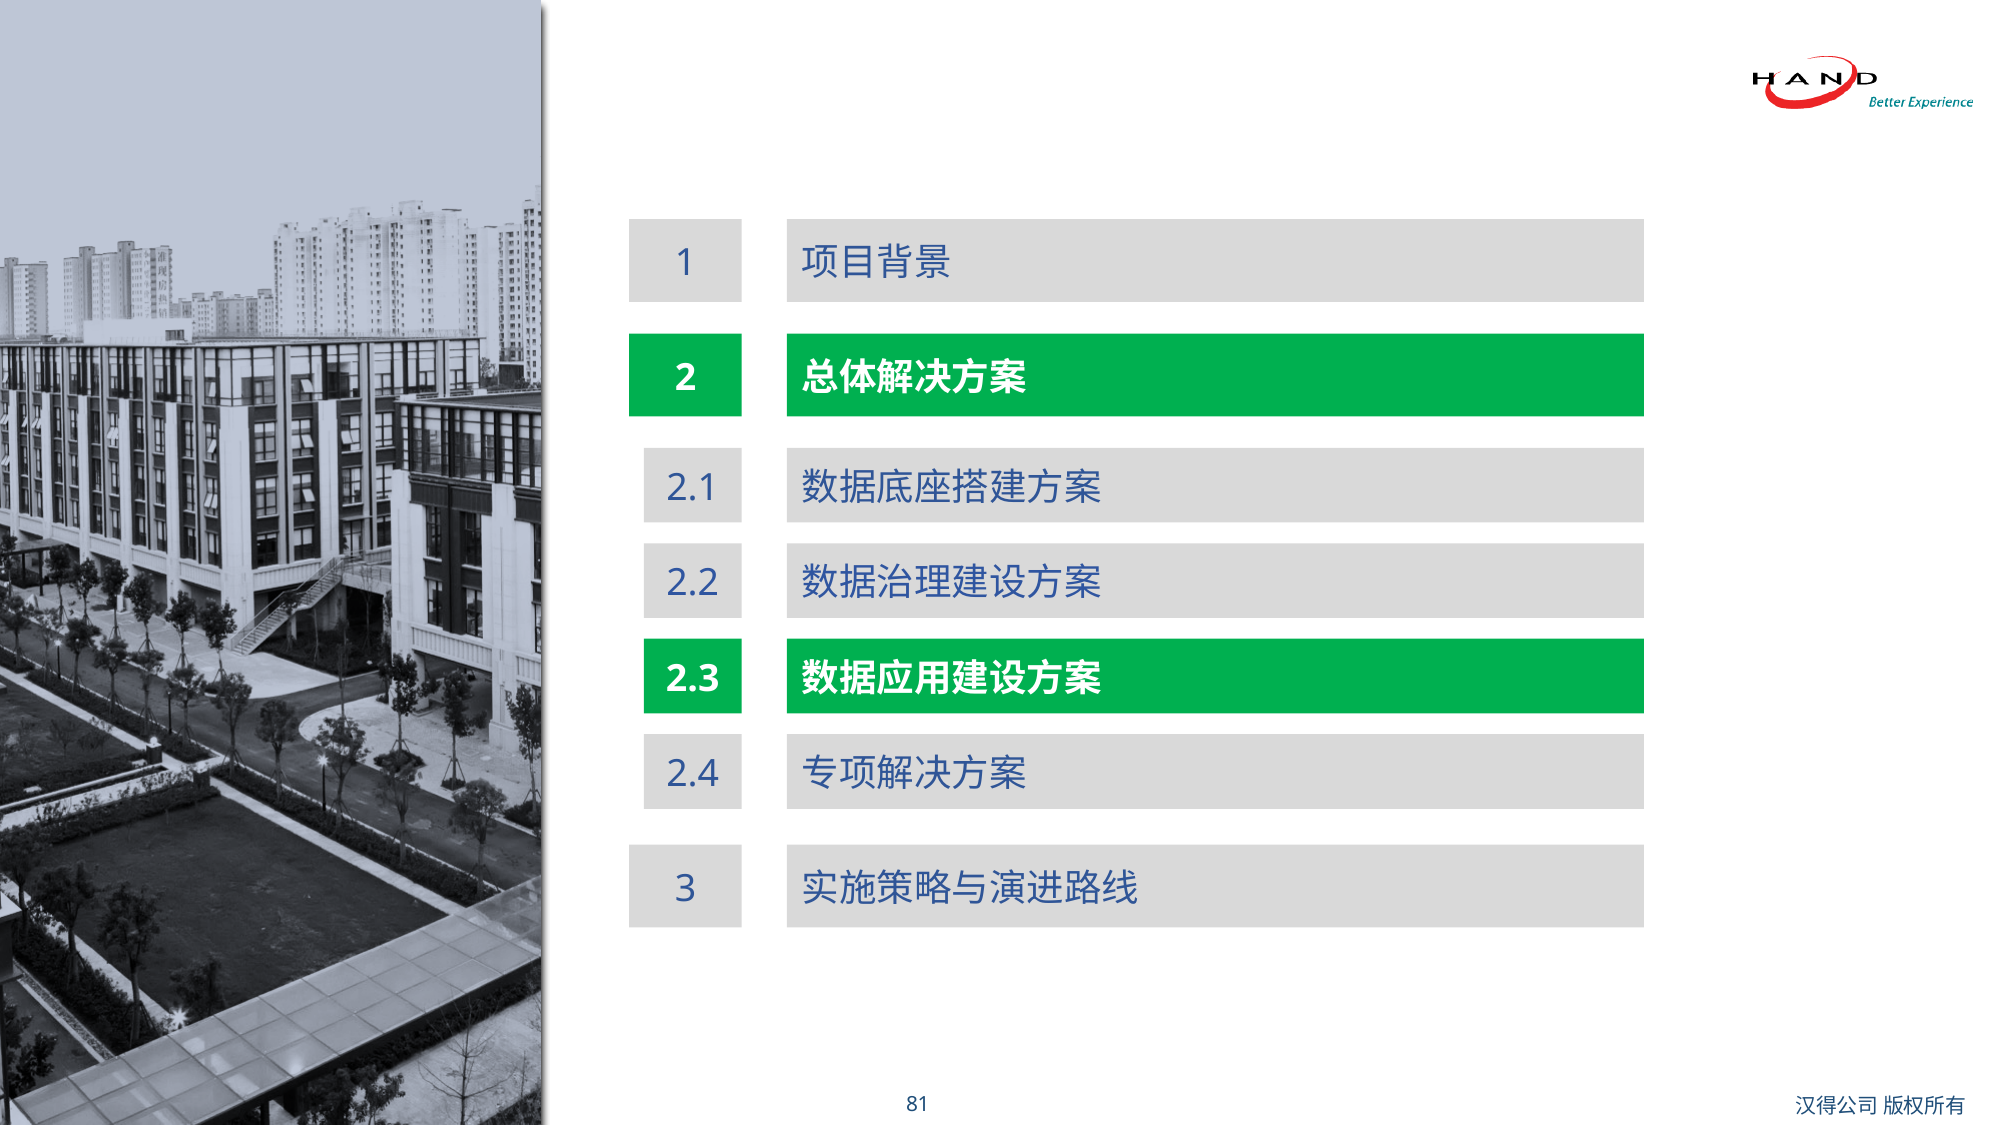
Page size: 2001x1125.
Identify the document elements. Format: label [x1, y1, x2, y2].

text_box [643, 733, 743, 810]
text_box [786, 542, 1645, 619]
picture [0, 0, 541, 1125]
text_box [786, 447, 1645, 523]
text_box [786, 844, 1645, 928]
text_box [786, 638, 1645, 714]
text_box [643, 542, 743, 619]
text_box [628, 844, 743, 928]
text_box [628, 218, 743, 303]
text_box [628, 333, 743, 417]
text_box [786, 333, 1645, 417]
text_box [786, 733, 1645, 810]
picture [1753, 56, 1973, 109]
text_box [786, 218, 1645, 303]
text_box [643, 447, 743, 523]
text_box [643, 638, 743, 714]
